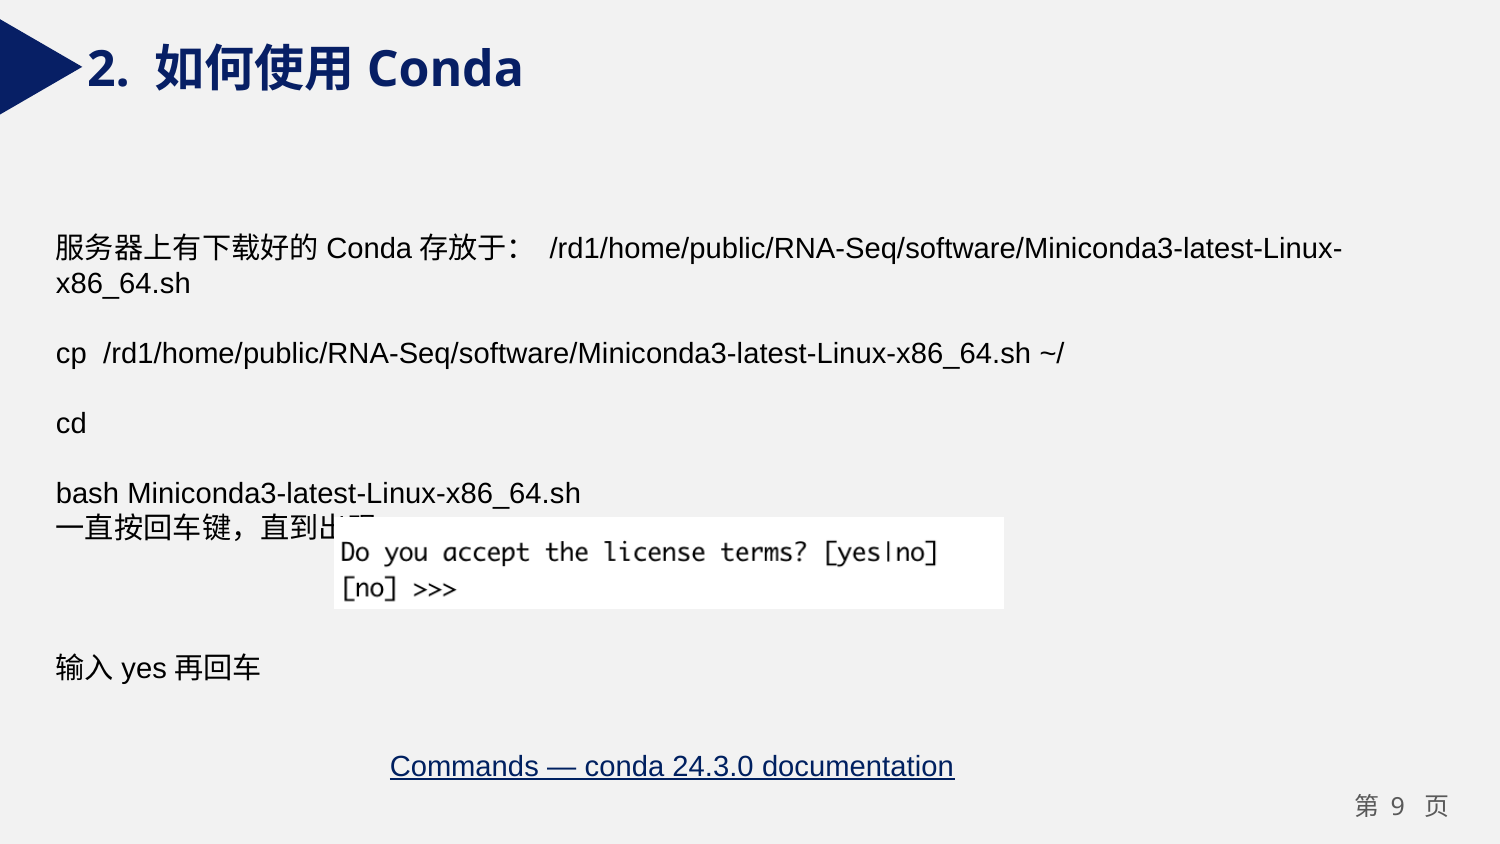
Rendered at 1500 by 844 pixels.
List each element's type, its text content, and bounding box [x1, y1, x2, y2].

text_box 服务器上有下载好的Conda存放于： /rd1/home/public/RNA-Seq/software/Miniconda3-latest-Linux-x86_64.sh cp /rd1/home/public/RNA-Seq/software/Miniconda3-latest-Linux-x86_64.sh ~/ cd bash Miniconda3-latest-Linux-x86_64.sh 一直按回车键，直到出现： 输入yes再回车 [41, 222, 1474, 727]
picture [334, 516, 1004, 609]
text_box [0, 19, 83, 115]
text_box Commands — conda 24.3.0 documentation [374, 740, 1125, 790]
text_box 2. 如何使用Conda [72, 29, 540, 105]
